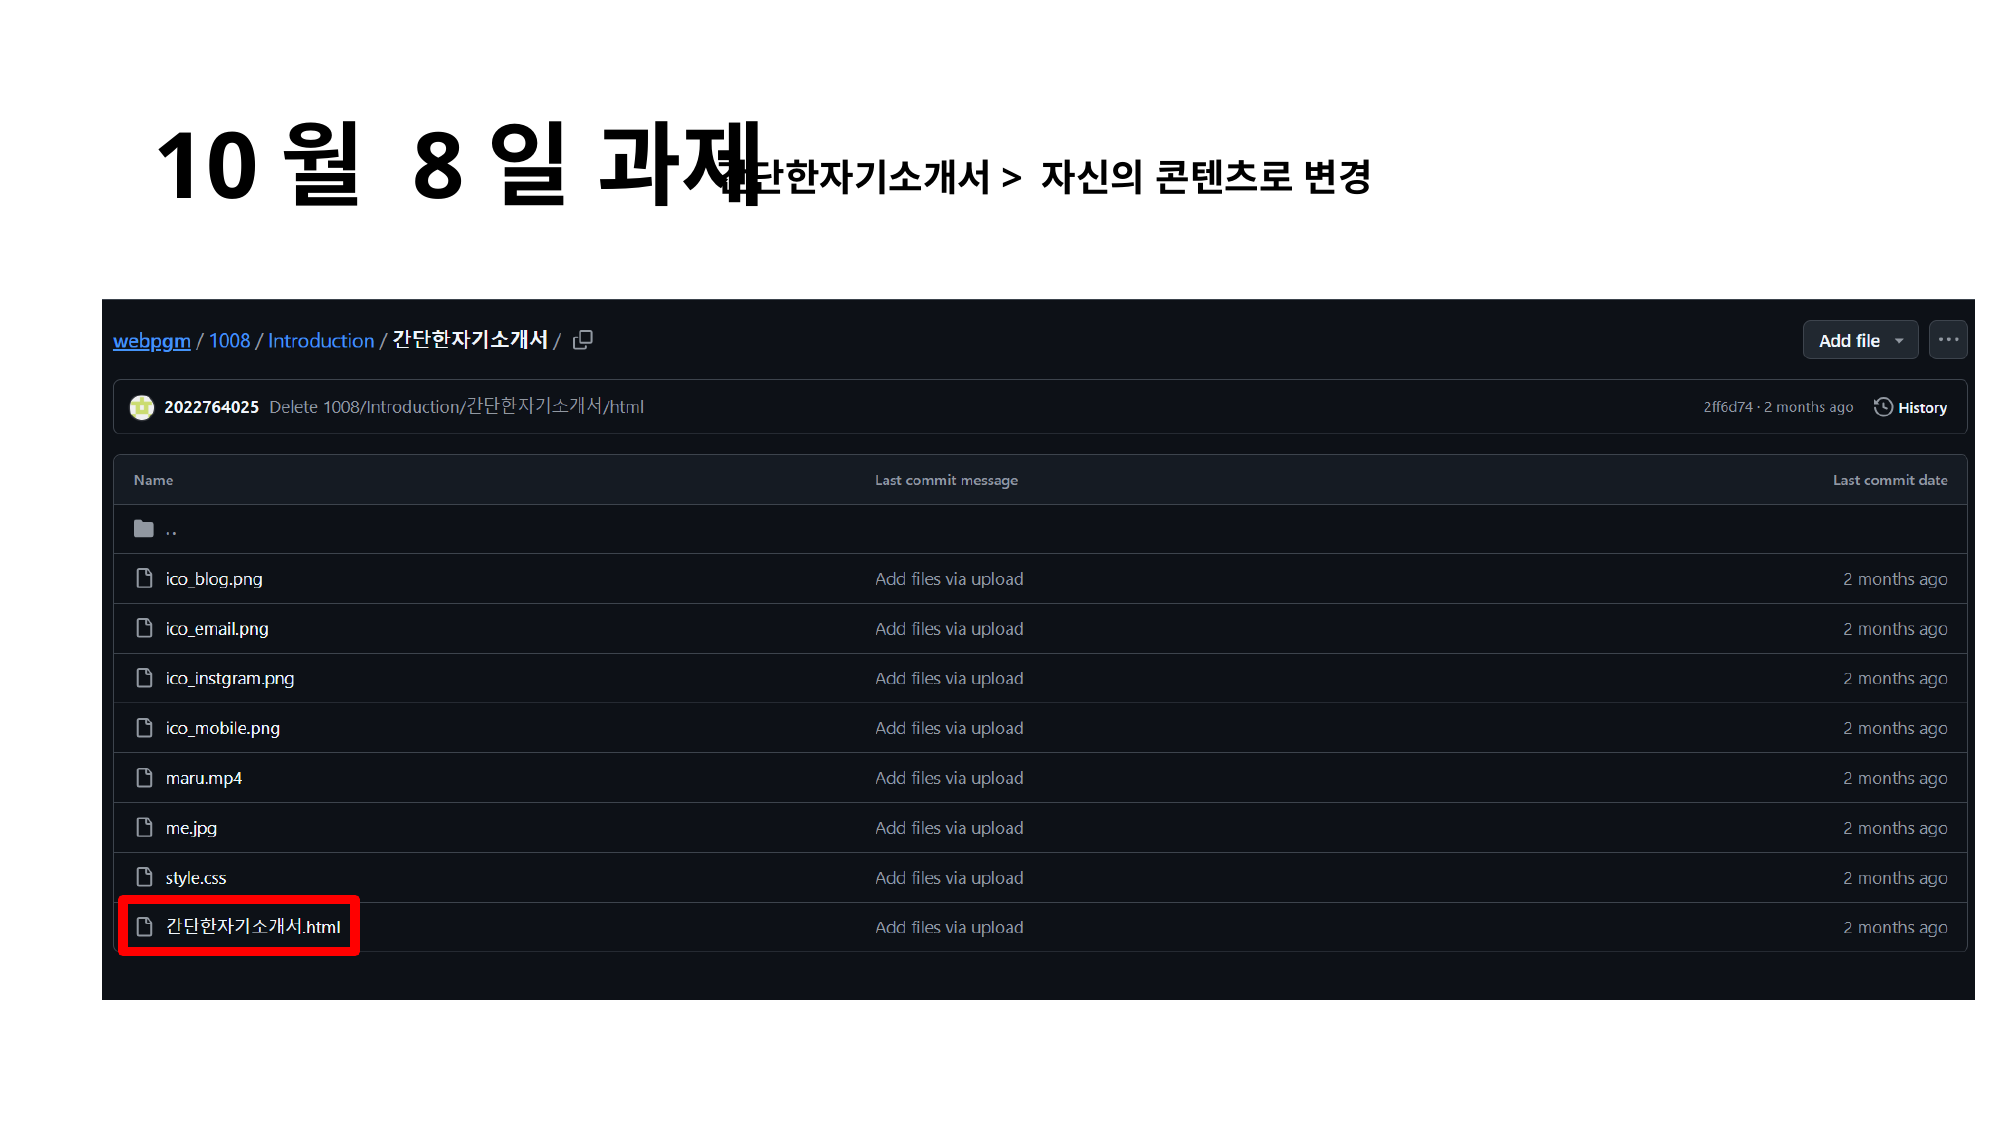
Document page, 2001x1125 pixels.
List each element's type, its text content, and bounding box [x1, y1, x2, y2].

title 10월 8일 과제 [138, 60, 1864, 278]
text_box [102, 299, 1975, 1000]
text_box 간단한자기소개서> 자신의 콘텐츠로 변경 [701, 146, 1702, 207]
